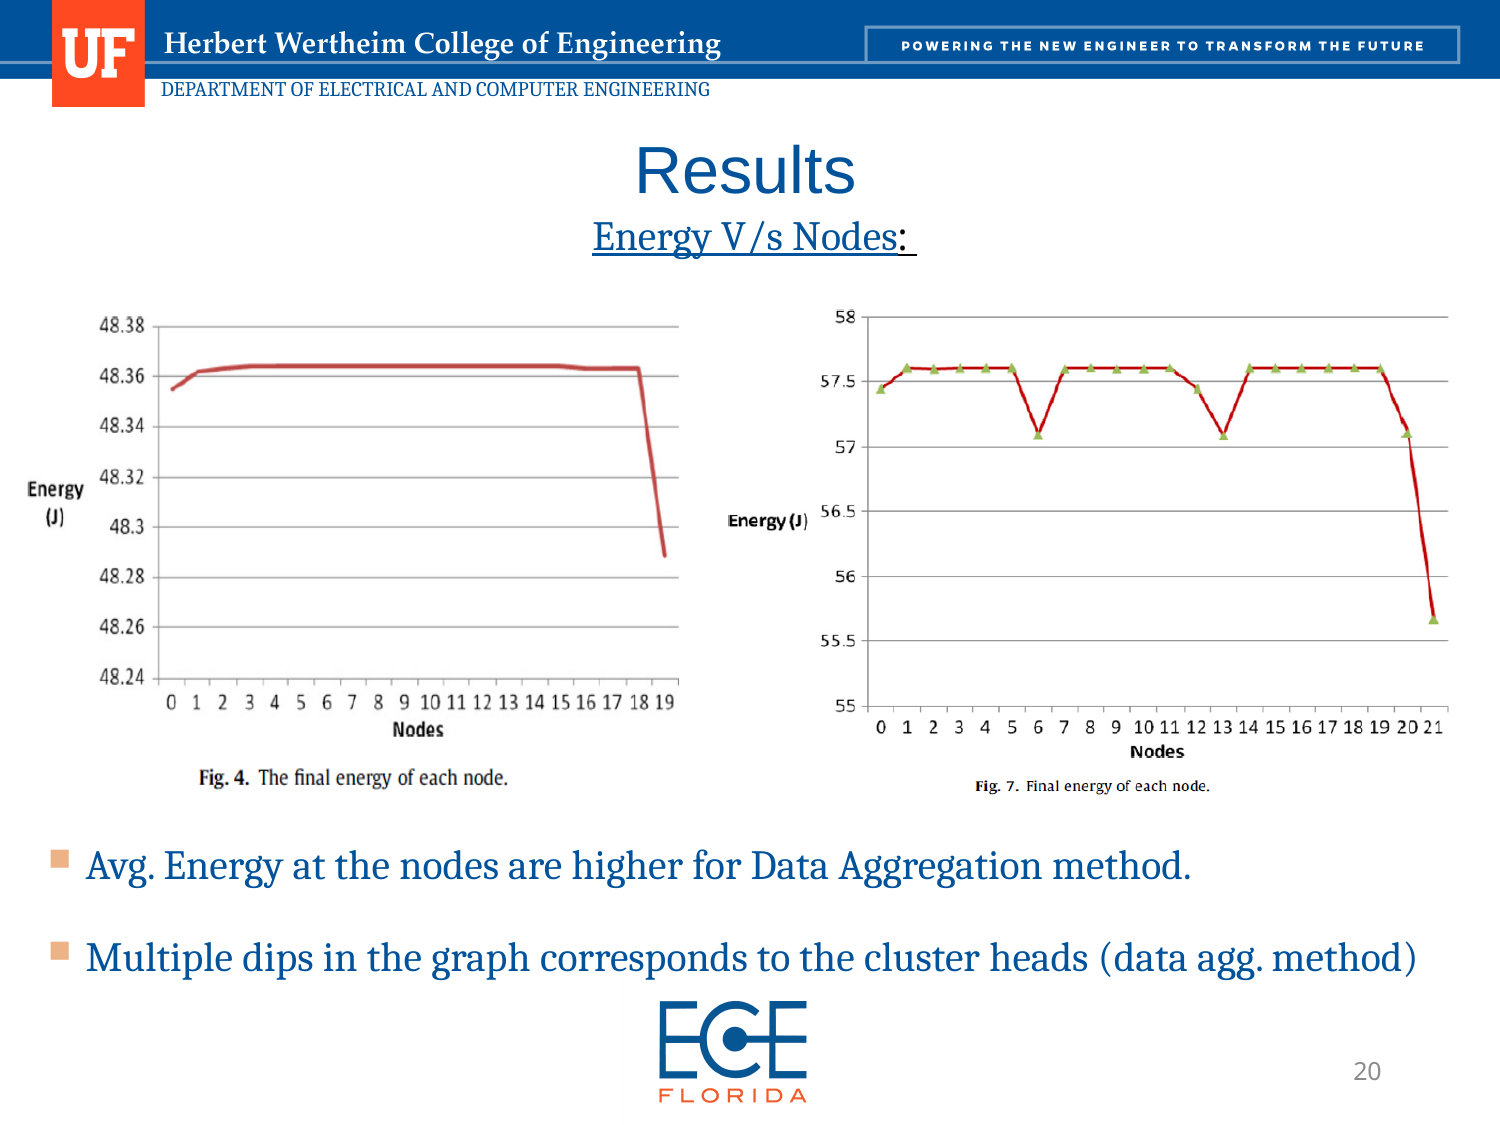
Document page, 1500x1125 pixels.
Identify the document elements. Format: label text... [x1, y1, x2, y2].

text_box Avg. Energy at the nodes are higher for Data Aggregation method. Multiple dips in the graph corresponds to the cluster heads (data agg. method) [33, 830, 1500, 1037]
picture [0, 266, 710, 804]
text_box Energy V/s Nodes: [577, 201, 933, 267]
picture [623, 1037, 834, 1125]
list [716, 285, 1488, 804]
title Results [80, 119, 1430, 283]
picture [0, 0, 1500, 107]
slide_number 20 [1059, 1042, 1397, 1103]
